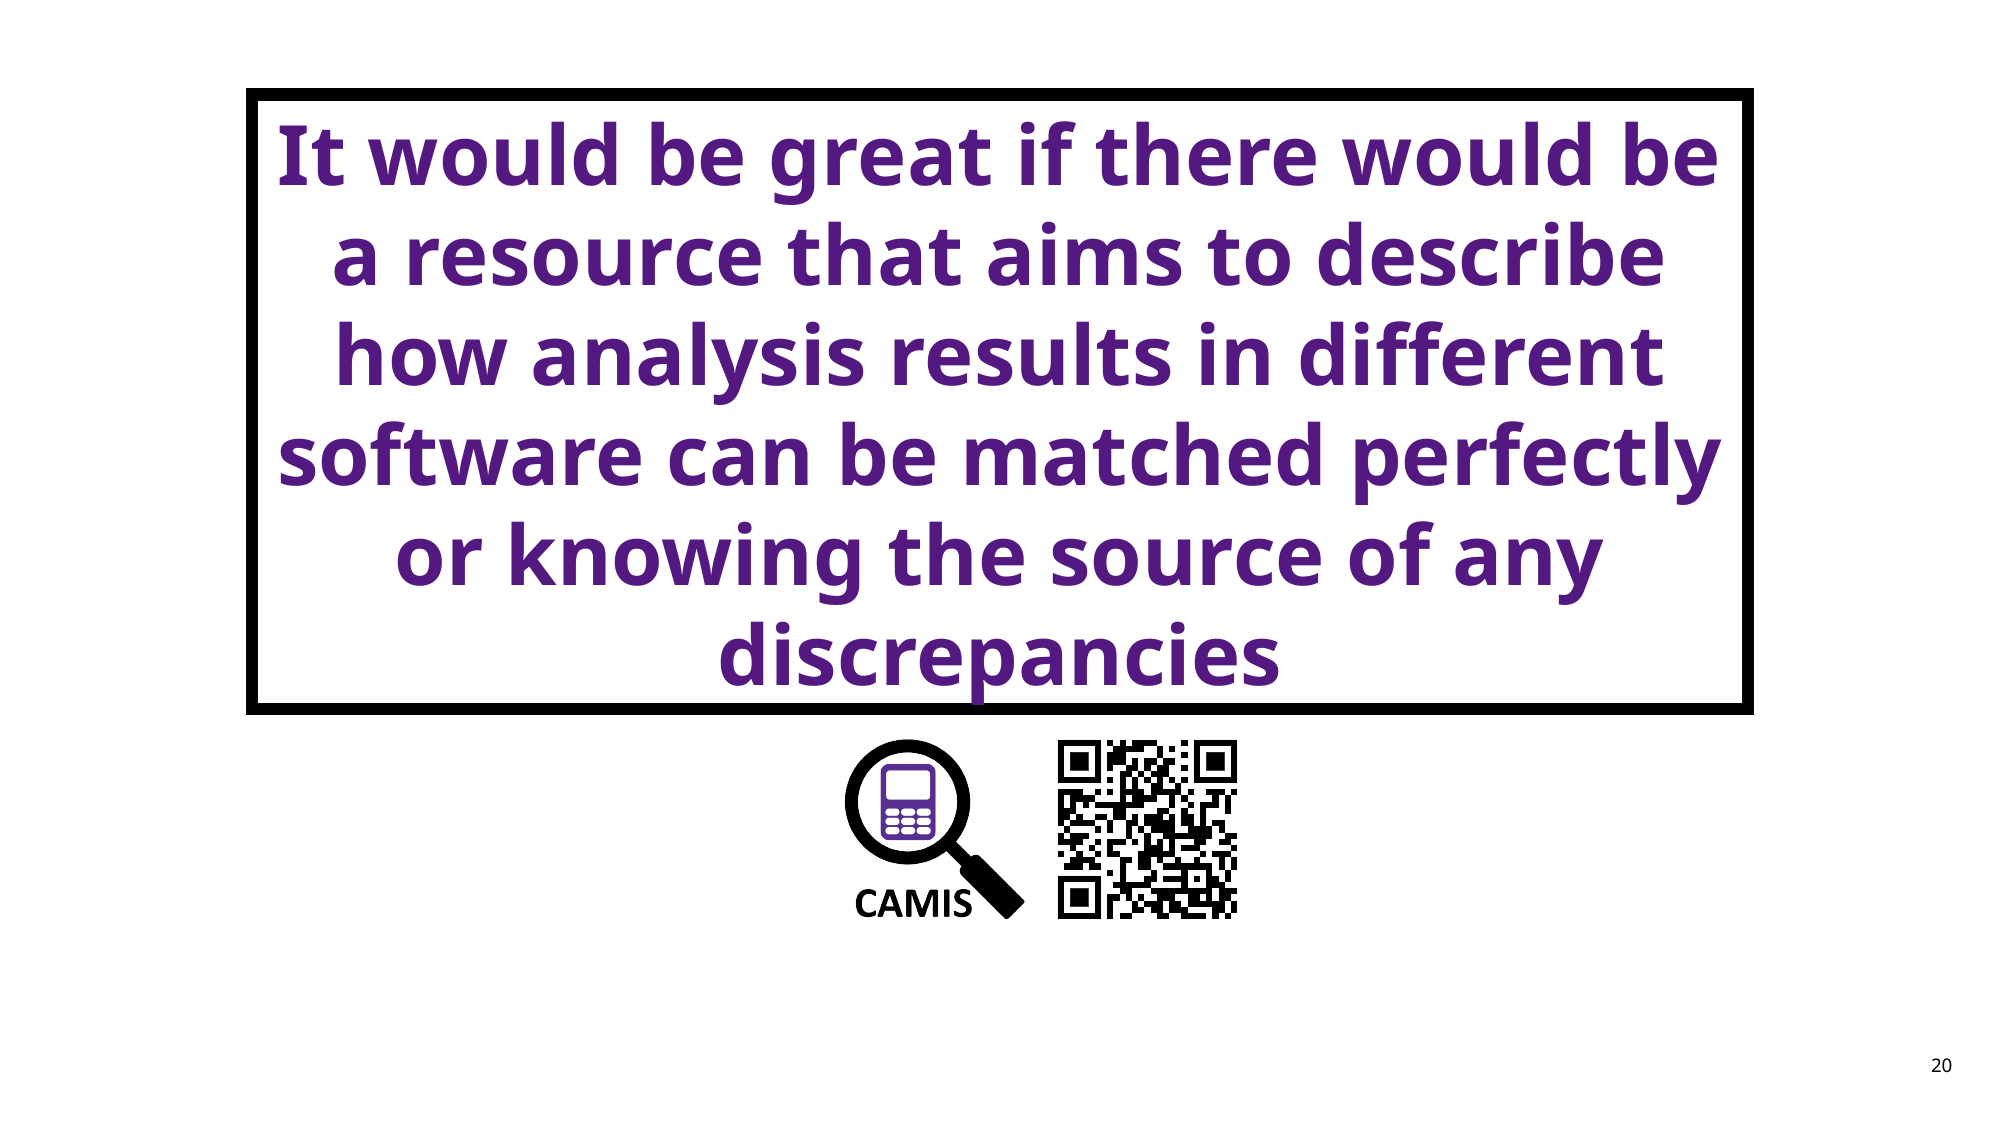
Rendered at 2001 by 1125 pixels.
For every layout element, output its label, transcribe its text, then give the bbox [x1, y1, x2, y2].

slide_number 20 [1899, 1052, 1953, 1078]
picture [726, 678, 1242, 980]
text_box It would be great if there would be a resource that aims to describe how analysis results in different software can be matched perfectly or knowing the source of any discrepancies [251, 94, 1749, 710]
